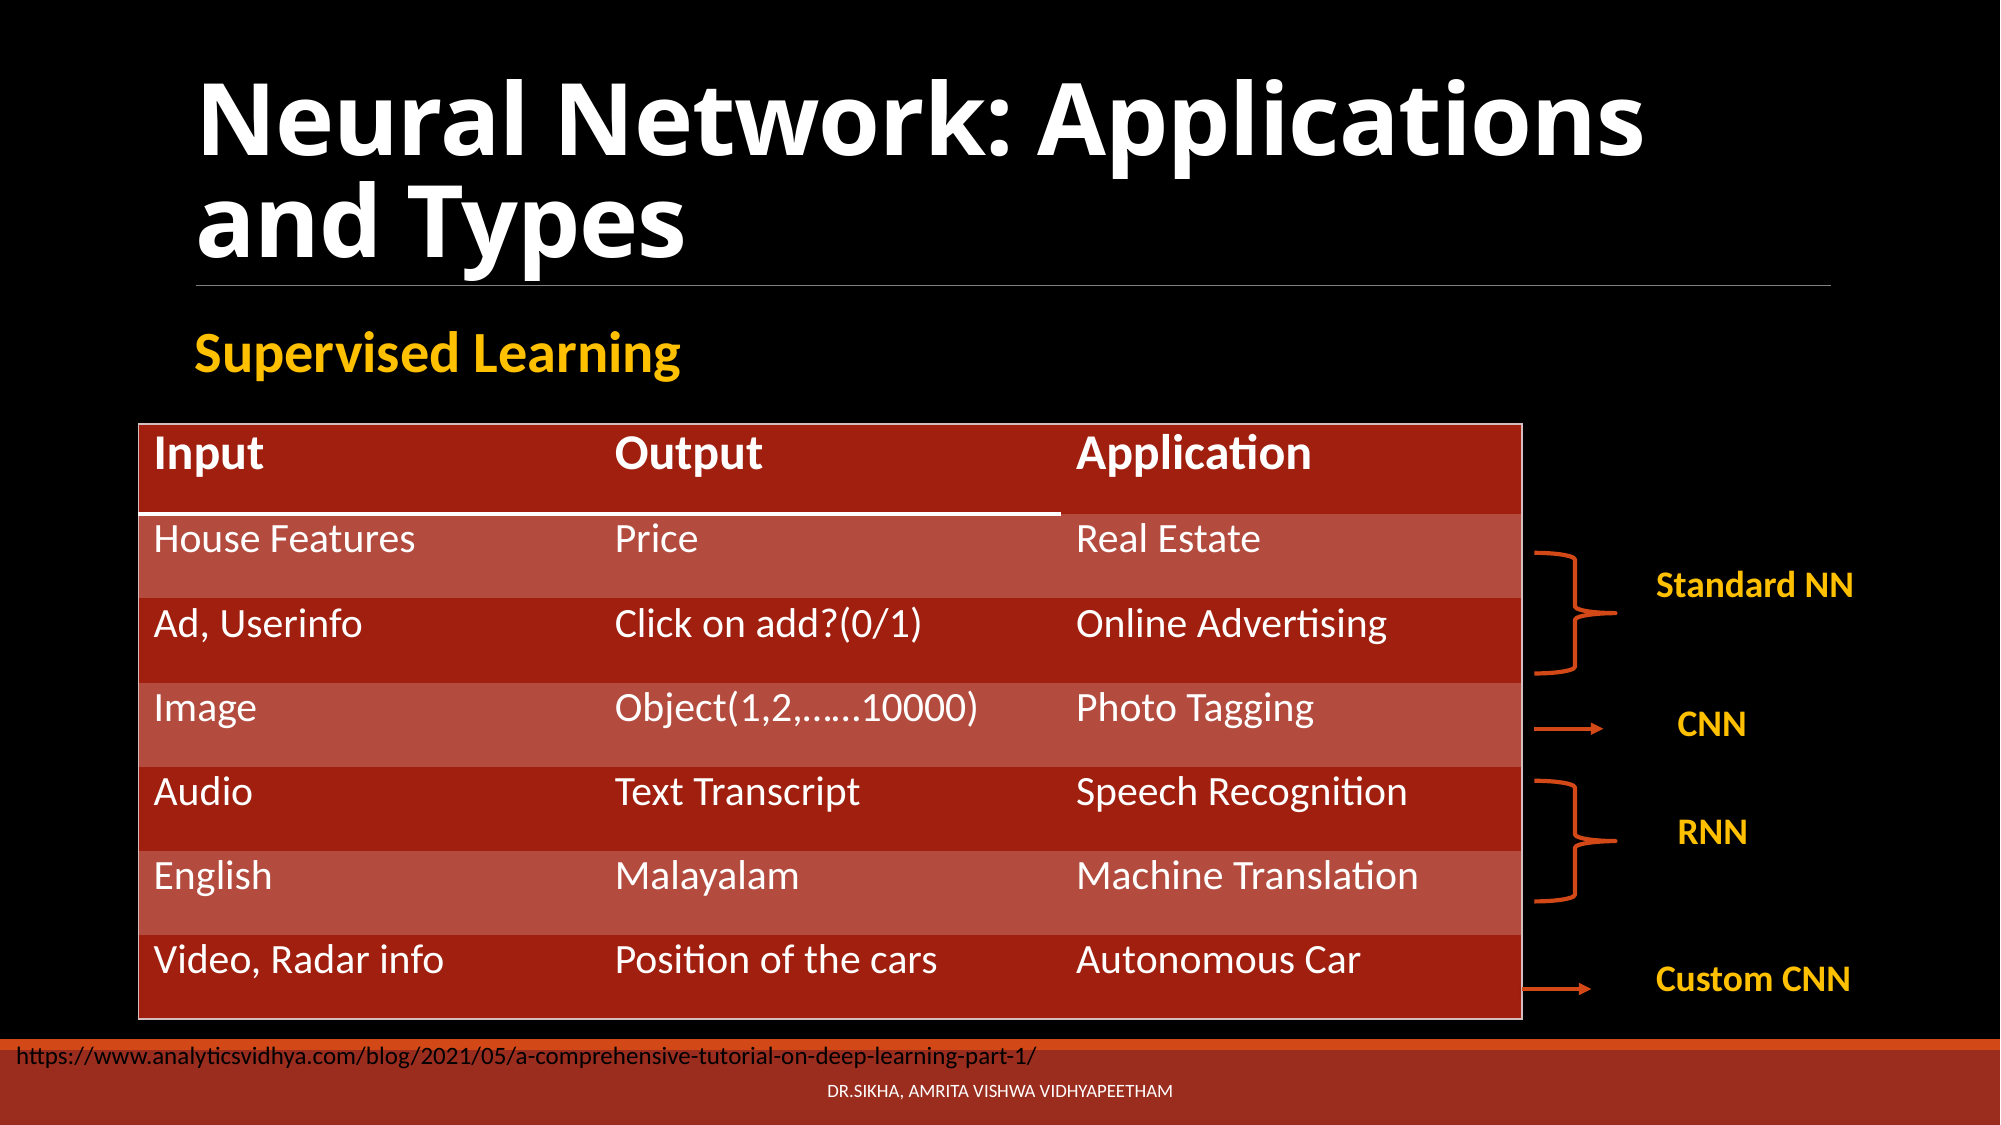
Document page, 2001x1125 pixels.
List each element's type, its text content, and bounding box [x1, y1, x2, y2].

text_box Standard NN [1641, 552, 1876, 613]
table_cell Autonomous Car [1061, 935, 1521, 1018]
table_header Output [600, 425, 1061, 512]
table_cell Online Advertising [1061, 598, 1521, 683]
table_header Input [139, 425, 600, 512]
table_cell Image [139, 683, 600, 767]
text_box https://www.analyticsvidhya.com/blog/2021/05/a-comprehensive-tutorial-on-deep-learning-part-1/ [1, 1032, 1341, 1077]
table_cell Position of the cars [600, 935, 1061, 1018]
table_header Application [1061, 425, 1521, 514]
table_cell Real Estate [1061, 514, 1521, 598]
table_cell Photo Tagging [1061, 683, 1521, 767]
text_box RNN [1662, 799, 1898, 860]
table_cell Price [600, 516, 1061, 598]
text_box [1534, 550, 1618, 676]
text_box CNN [1662, 691, 1898, 752]
table_cell English [139, 851, 600, 935]
table_cell Video, Radar info [139, 935, 600, 1018]
text_box Custom CNN [1641, 946, 1876, 1007]
table_cell Object(1,2,……10000) [600, 683, 1061, 767]
table_cell Ad, Userinfo [139, 598, 600, 683]
text_box Supervised Learning [179, 306, 814, 392]
text_box [1534, 778, 1618, 904]
table_cell Text Transcript [600, 767, 1061, 851]
table_cell Speech Recognition [1061, 767, 1521, 851]
table_cell Machine Translation [1061, 851, 1521, 935]
table_cell Click on add?(0/1) [600, 598, 1061, 683]
title Neural Network: Applications and Types [180, 47, 1830, 285]
footer Dr.Sikha, Amrita Vishwa VidhyaPeetham [604, 1059, 1396, 1120]
table_cell Audio [139, 767, 600, 851]
table_cell House Features [139, 516, 600, 598]
table_cell Malayalam [600, 851, 1061, 935]
